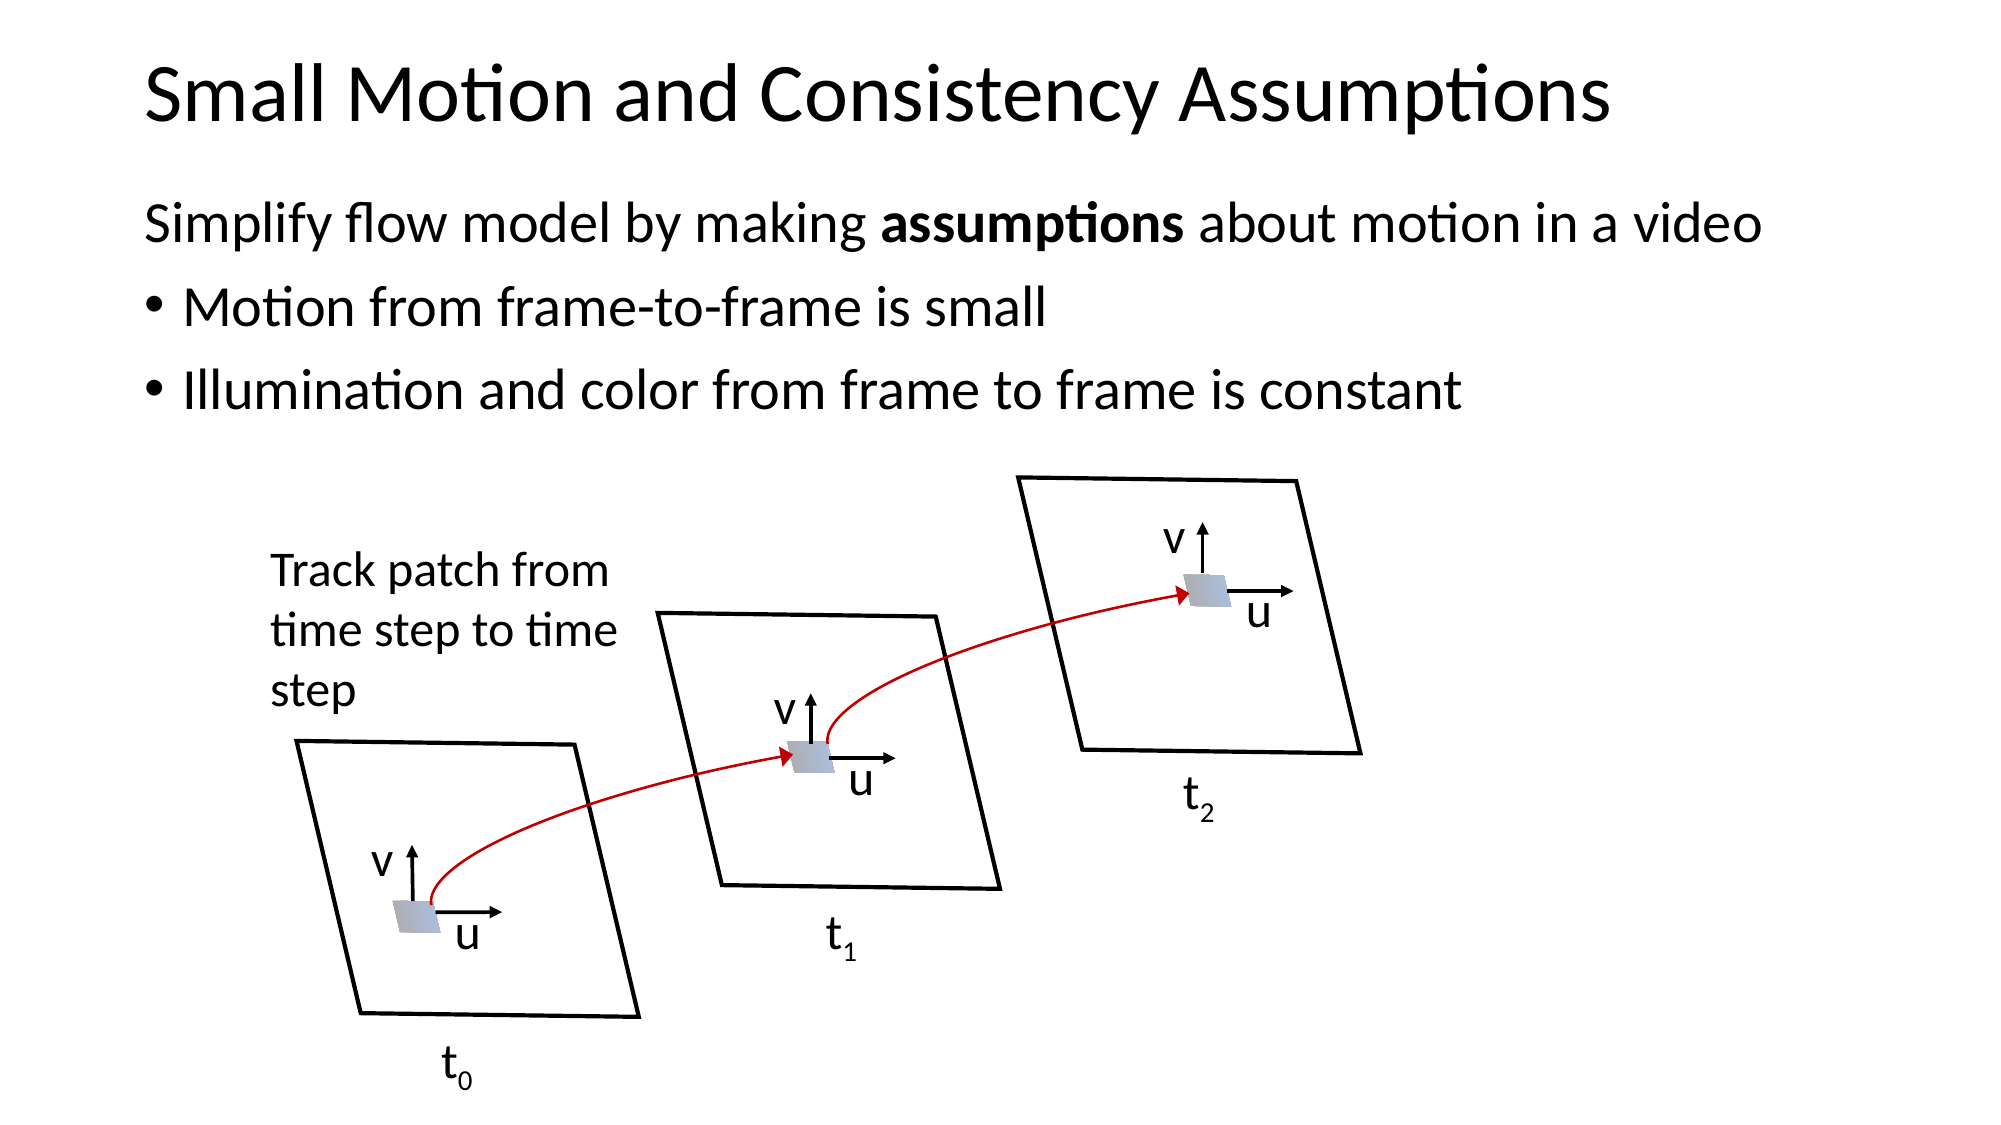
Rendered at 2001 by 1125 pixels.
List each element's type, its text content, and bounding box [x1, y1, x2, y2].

list Simplify flow model by making assumptions about motion in a video Motion from frame-to-frame is small Illumination and color from frame to frame is constant [129, 184, 1855, 470]
text_box v [356, 818, 421, 894]
text_box t1 [810, 891, 937, 975]
text_box u [439, 892, 509, 967]
text_box t2 [1168, 752, 1295, 836]
text_box [1016, 476, 1362, 755]
text_box [391, 899, 439, 934]
text_box [786, 740, 833, 774]
text_box Track patch from time step to time step [255, 529, 656, 725]
text_box [1182, 573, 1231, 608]
text_box v [1148, 495, 1203, 571]
text_box [826, 585, 1205, 744]
text_box [430, 746, 808, 906]
title Small Motion and Consistency Assumptions [129, 22, 1855, 166]
text_box t0 [426, 1020, 553, 1104]
text_box [713, 721, 1002, 890]
text_box [656, 611, 947, 774]
text_box v [758, 666, 811, 742]
text_box [295, 739, 641, 1018]
text_box u [1231, 570, 1300, 646]
text_box u [833, 737, 903, 813]
